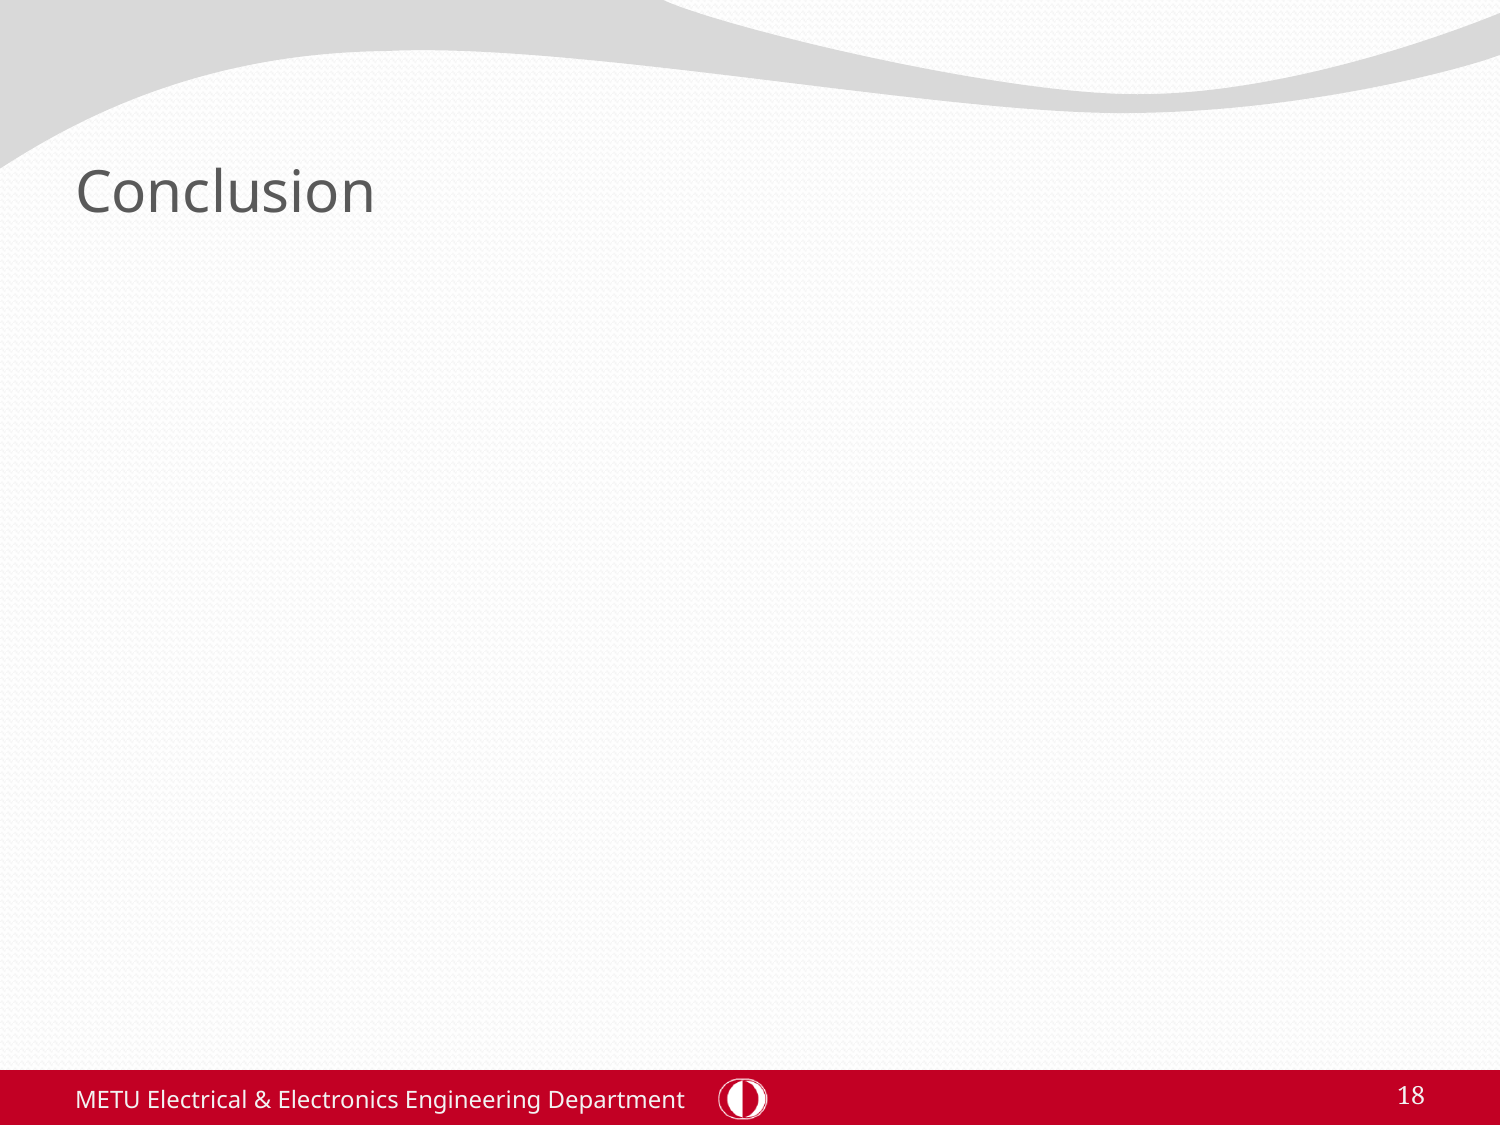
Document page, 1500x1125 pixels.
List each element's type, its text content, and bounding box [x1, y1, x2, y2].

slide_number 18 [1330, 1070, 1425, 1114]
picture [713, 1078, 781, 1122]
title Conclusion [75, 55, 1425, 224]
slide_number METU Electrical & Electronics Engineering Department [75, 1070, 732, 1114]
